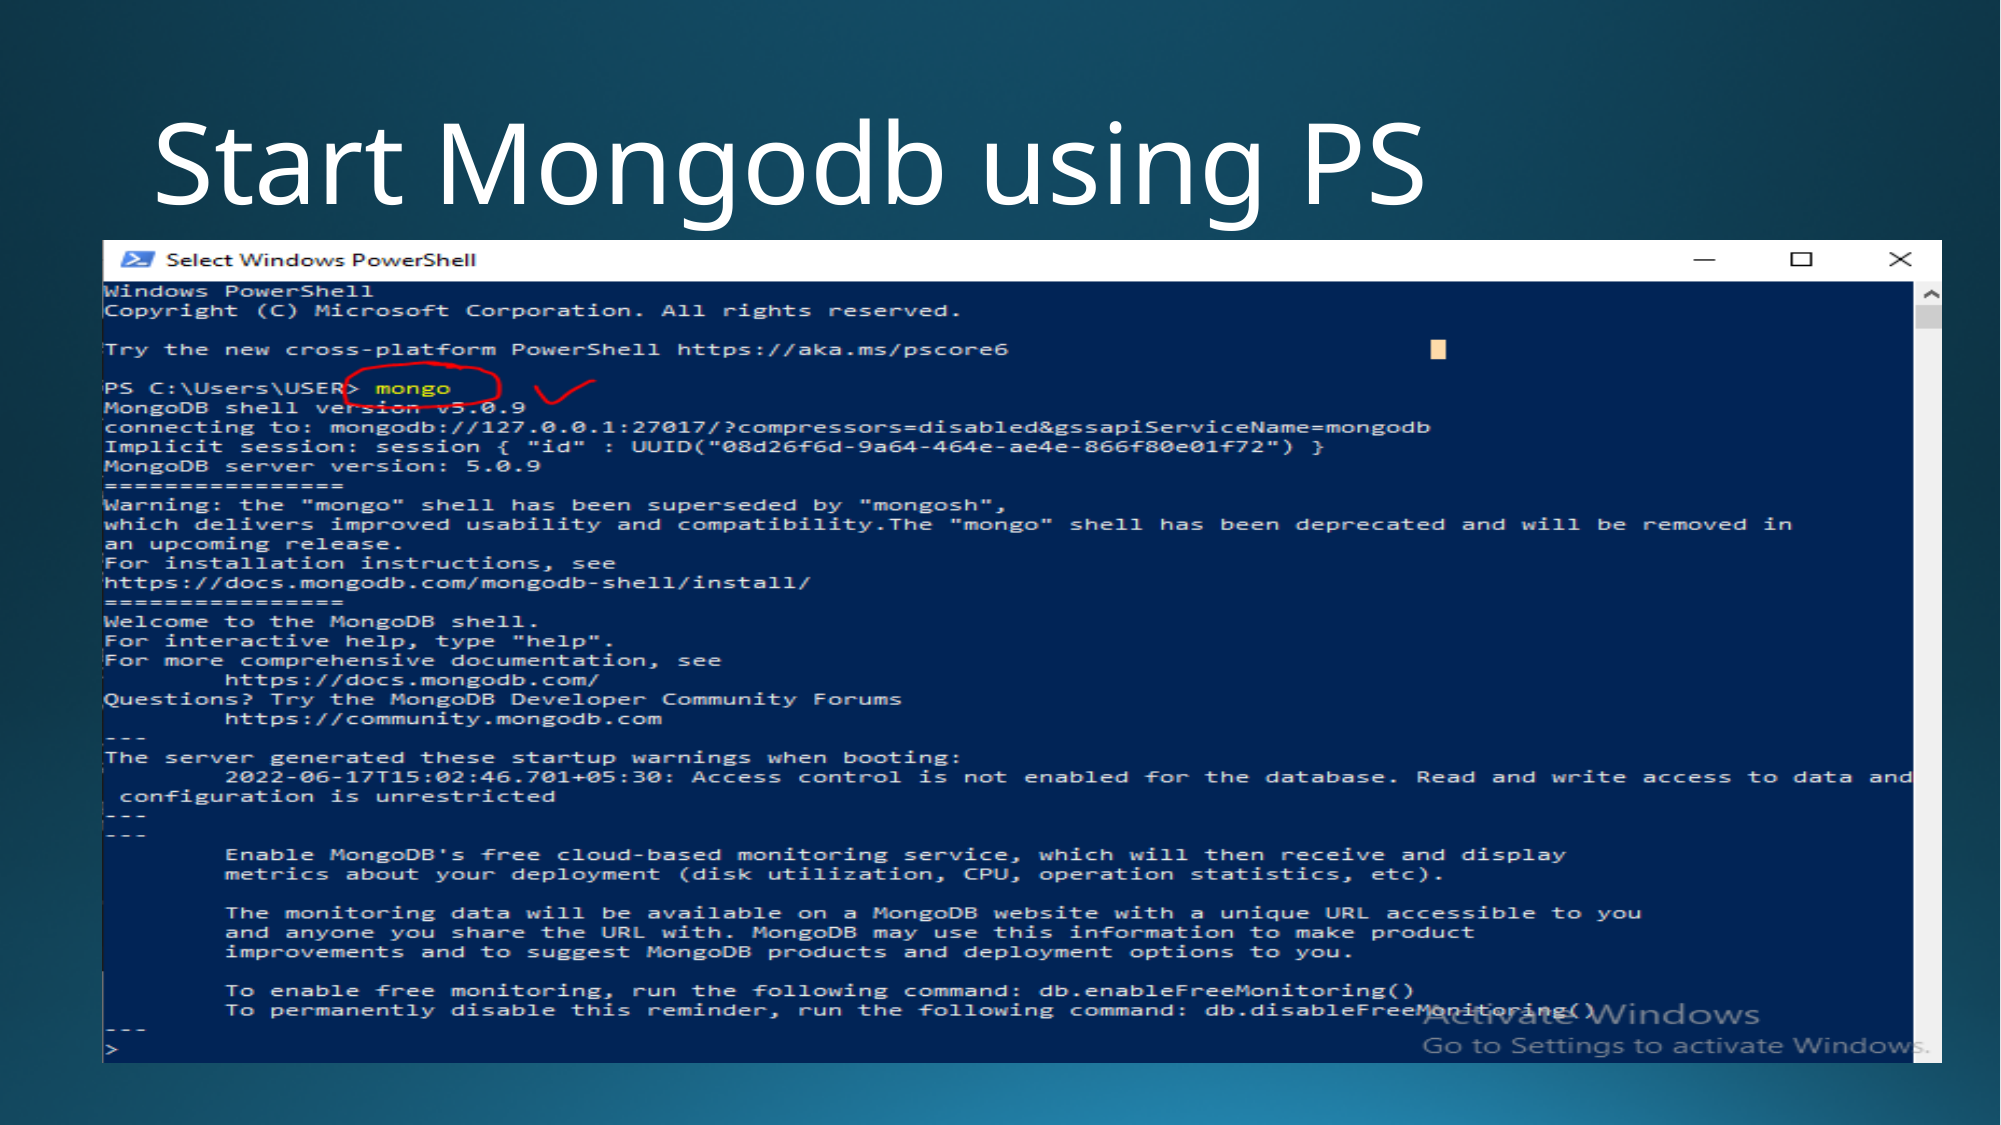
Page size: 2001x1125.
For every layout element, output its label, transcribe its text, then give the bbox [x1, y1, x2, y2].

picture [0, 0, 2001, 1125]
title Start Mongodb using PS [137, 59, 1863, 240]
